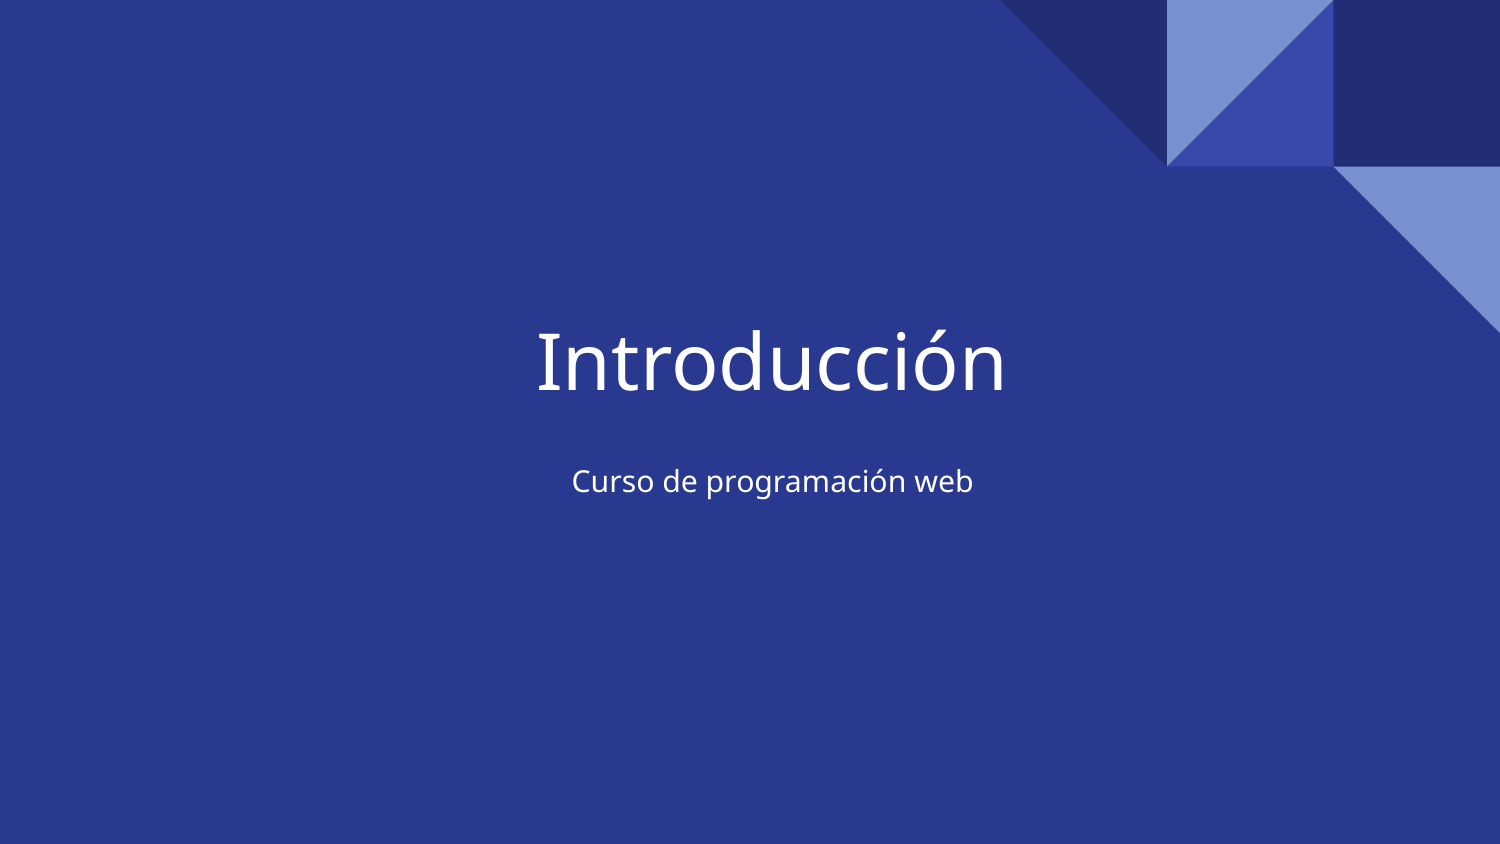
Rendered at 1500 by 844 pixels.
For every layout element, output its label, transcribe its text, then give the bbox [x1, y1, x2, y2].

subtitle Curso de programación web [98, 445, 1447, 517]
title Introducción [98, 291, 1447, 429]
